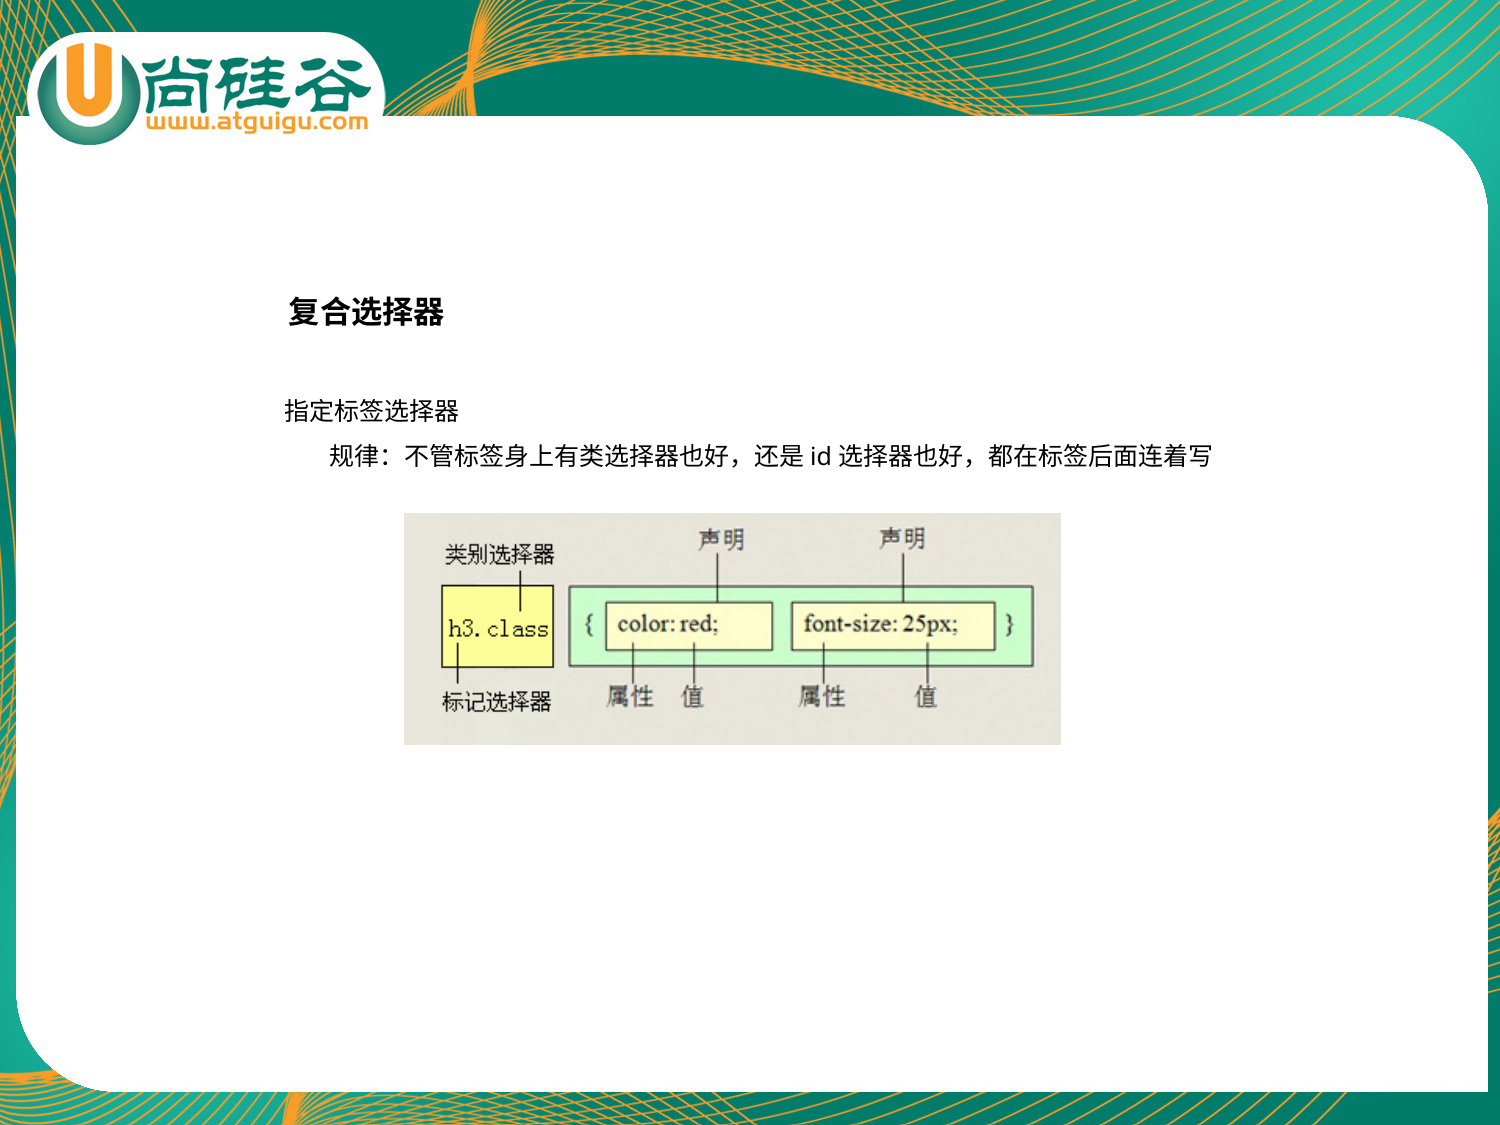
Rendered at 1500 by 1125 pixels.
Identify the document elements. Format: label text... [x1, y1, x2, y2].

picture [0, 0, 1500, 1125]
text_box 复合选择器 [274, 284, 461, 337]
text_box 指定标签选择器 规律：不管标签身上有类选择器也好，还是id选择器也好，都在标签后面连着写 [269, 373, 1228, 478]
